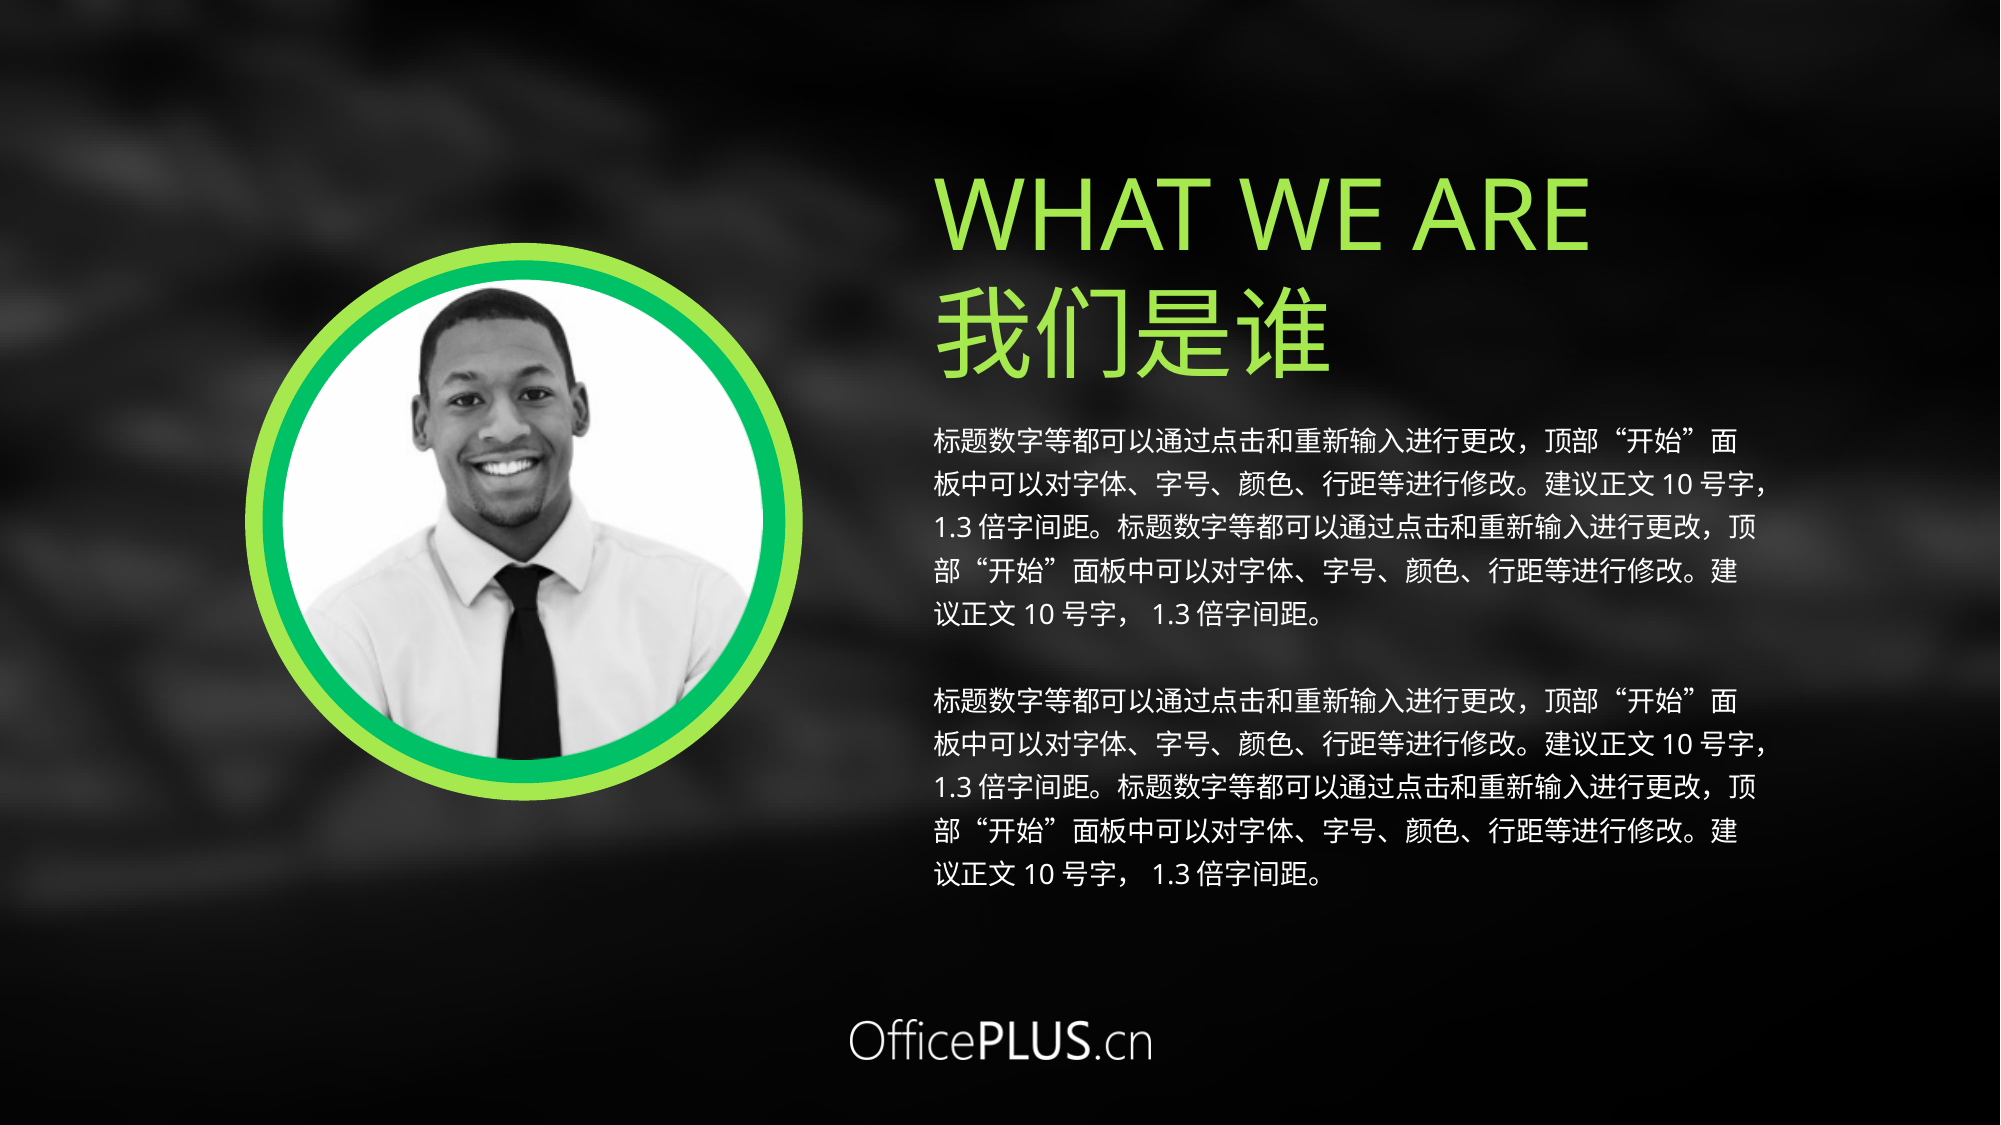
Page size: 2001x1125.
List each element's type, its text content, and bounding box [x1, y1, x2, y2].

text_box 标题数字等都可以通过点击和重新输入进行更改，顶部“开始”面板中可以对字体、字号、颜色、行距等进行修改。建议正文10号字，1.3倍字间距。标题数字等都可以通过点击和重新输入进行更改，顶部“开始”面板中可以对字体、字号、颜色、行距等进行修改。建议正文10号字，1.3倍字间距。 标题数字等都可以通过点击和重新输入进行更改，顶部“开始”面板中可以对字体、字号、颜色、行距等进行修改。建议正文10号字，1.3倍字间距。标题数字等都可以通过点击和重新输入进行更改，顶部“开始”面板中可以对字体、字号、颜色、行距等进行修改。建议正文10号字，1.3倍字间距。 [918, 405, 1774, 898]
text_box WHAT WE ARE 我们是谁 [918, 143, 1822, 398]
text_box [245, 242, 803, 801]
picture [0, 0, 2000, 1125]
